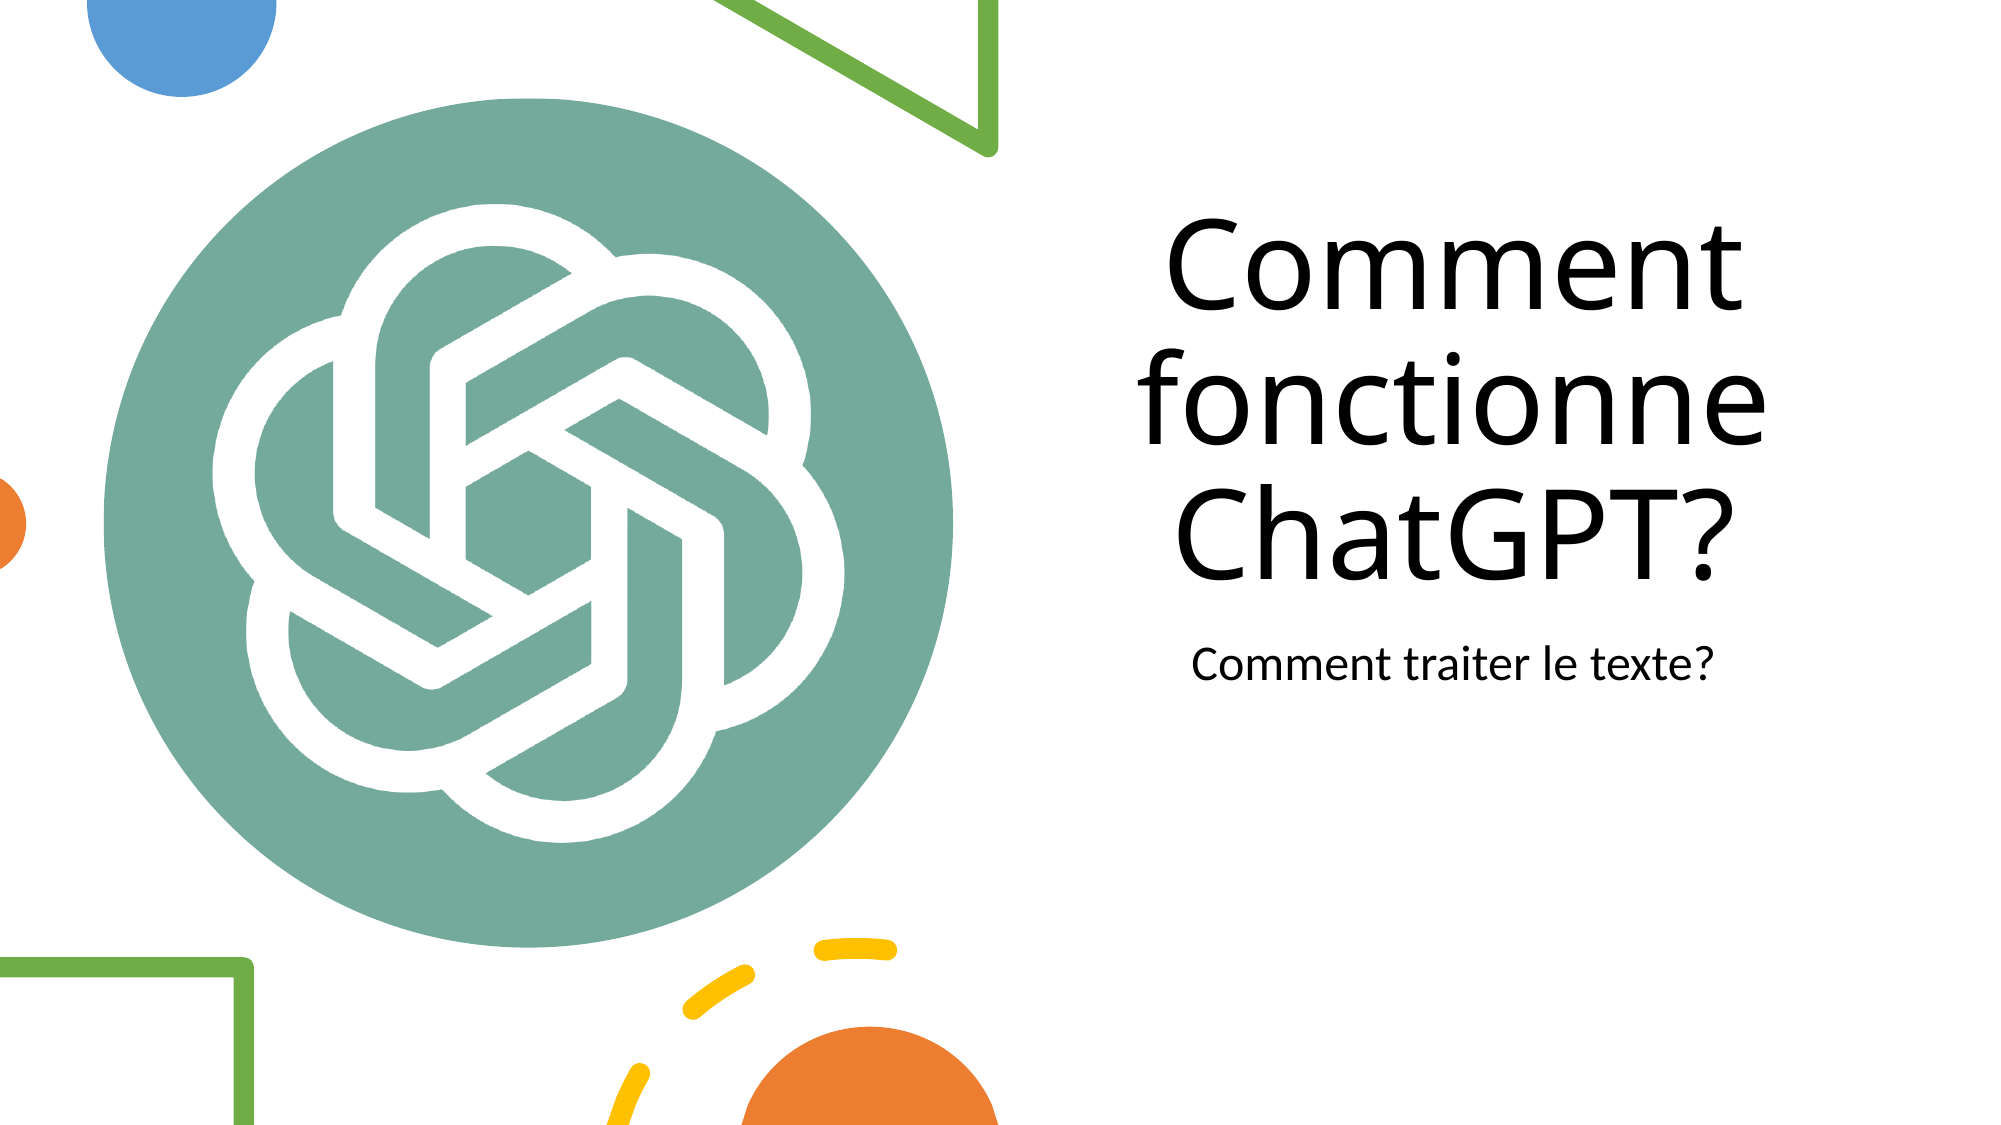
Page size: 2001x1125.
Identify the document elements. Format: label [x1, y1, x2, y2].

title [1016, 121, 1892, 615]
subtitle [1016, 629, 1892, 989]
text_box [0, 0, 2000, 1125]
picture [103, 98, 954, 948]
